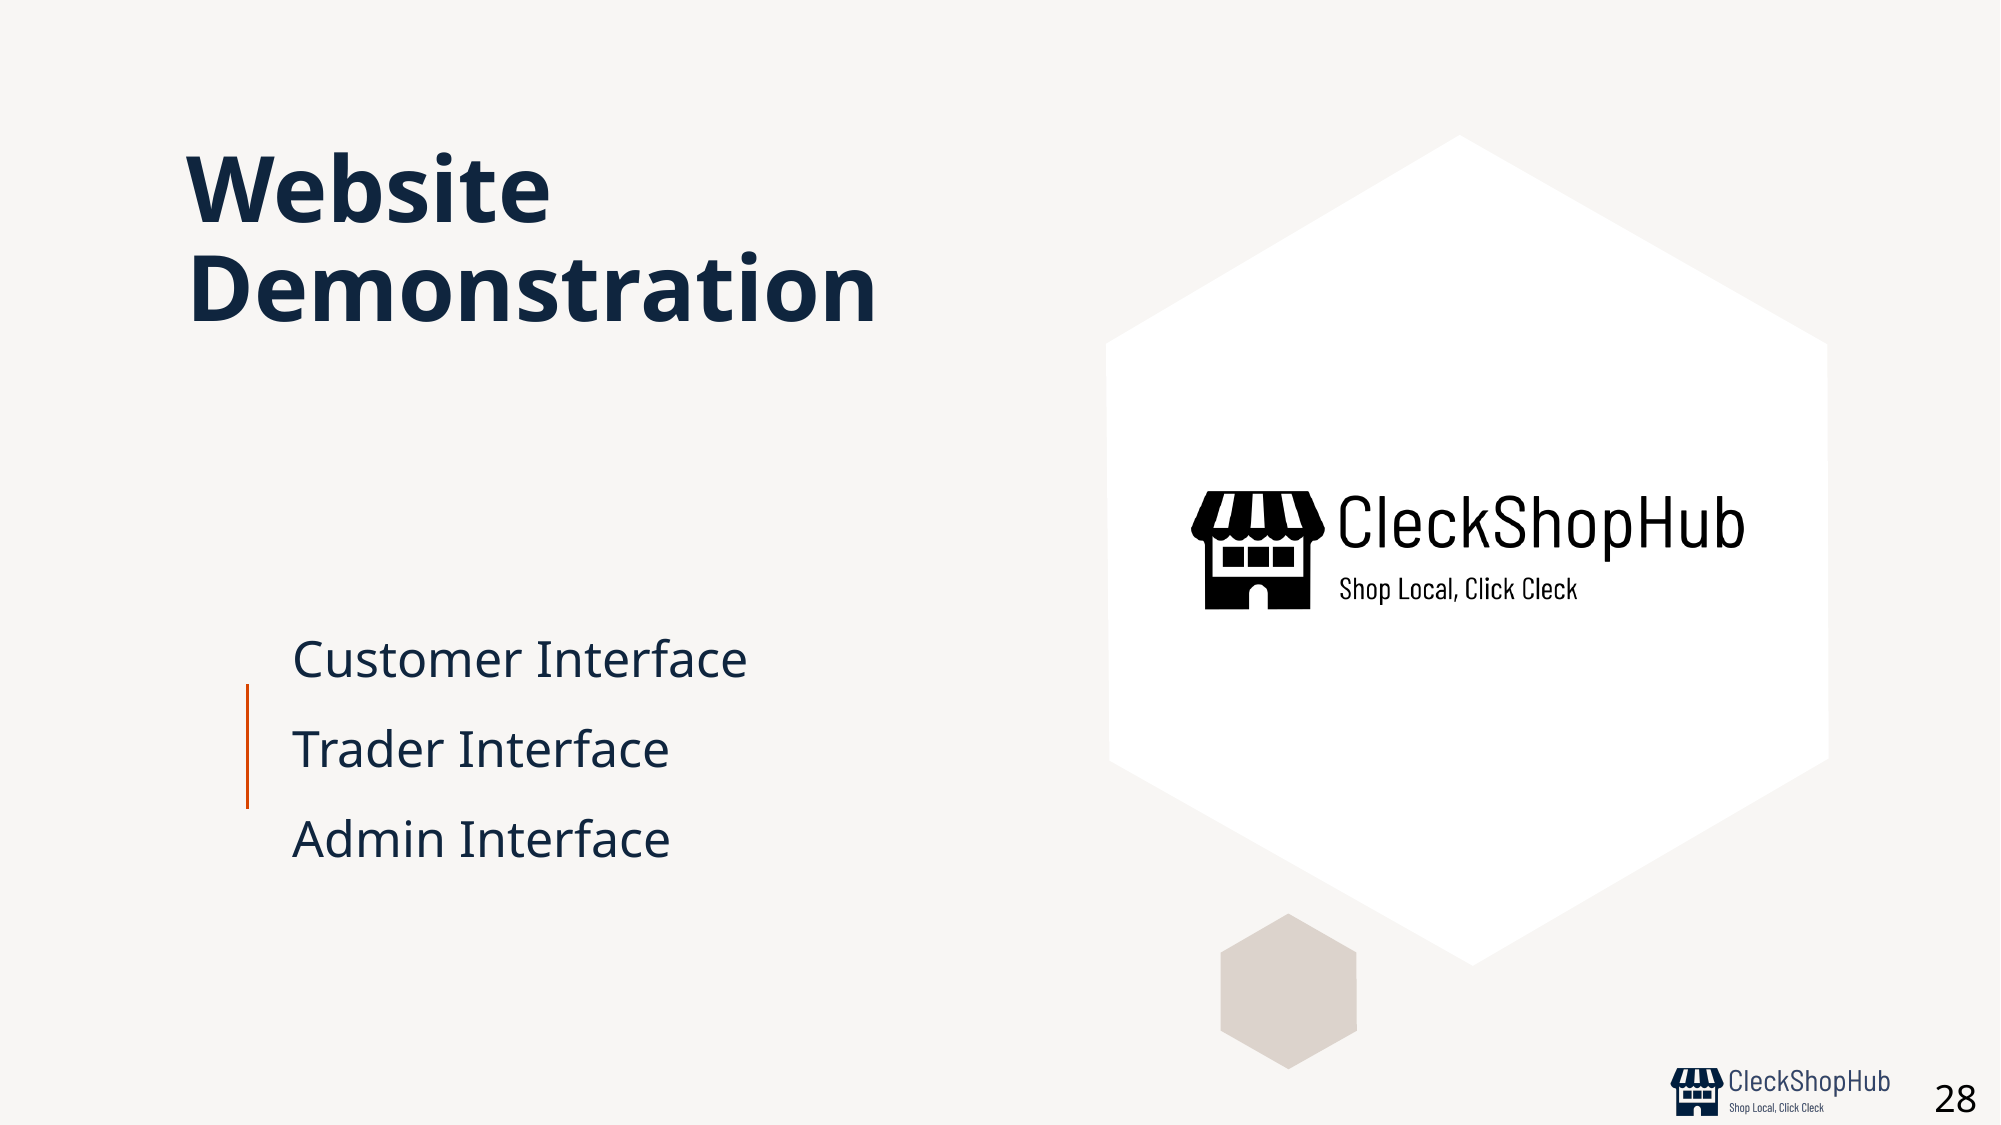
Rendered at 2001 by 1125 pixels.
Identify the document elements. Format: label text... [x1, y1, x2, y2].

list Customer Interface Trader Interface Admin Interface [277, 589, 928, 715]
picture [1670, 1068, 1890, 1116]
title Website Demonstration [171, 73, 1034, 411]
picture [1105, 134, 1829, 966]
text_box 28 [1919, 1068, 2000, 1125]
